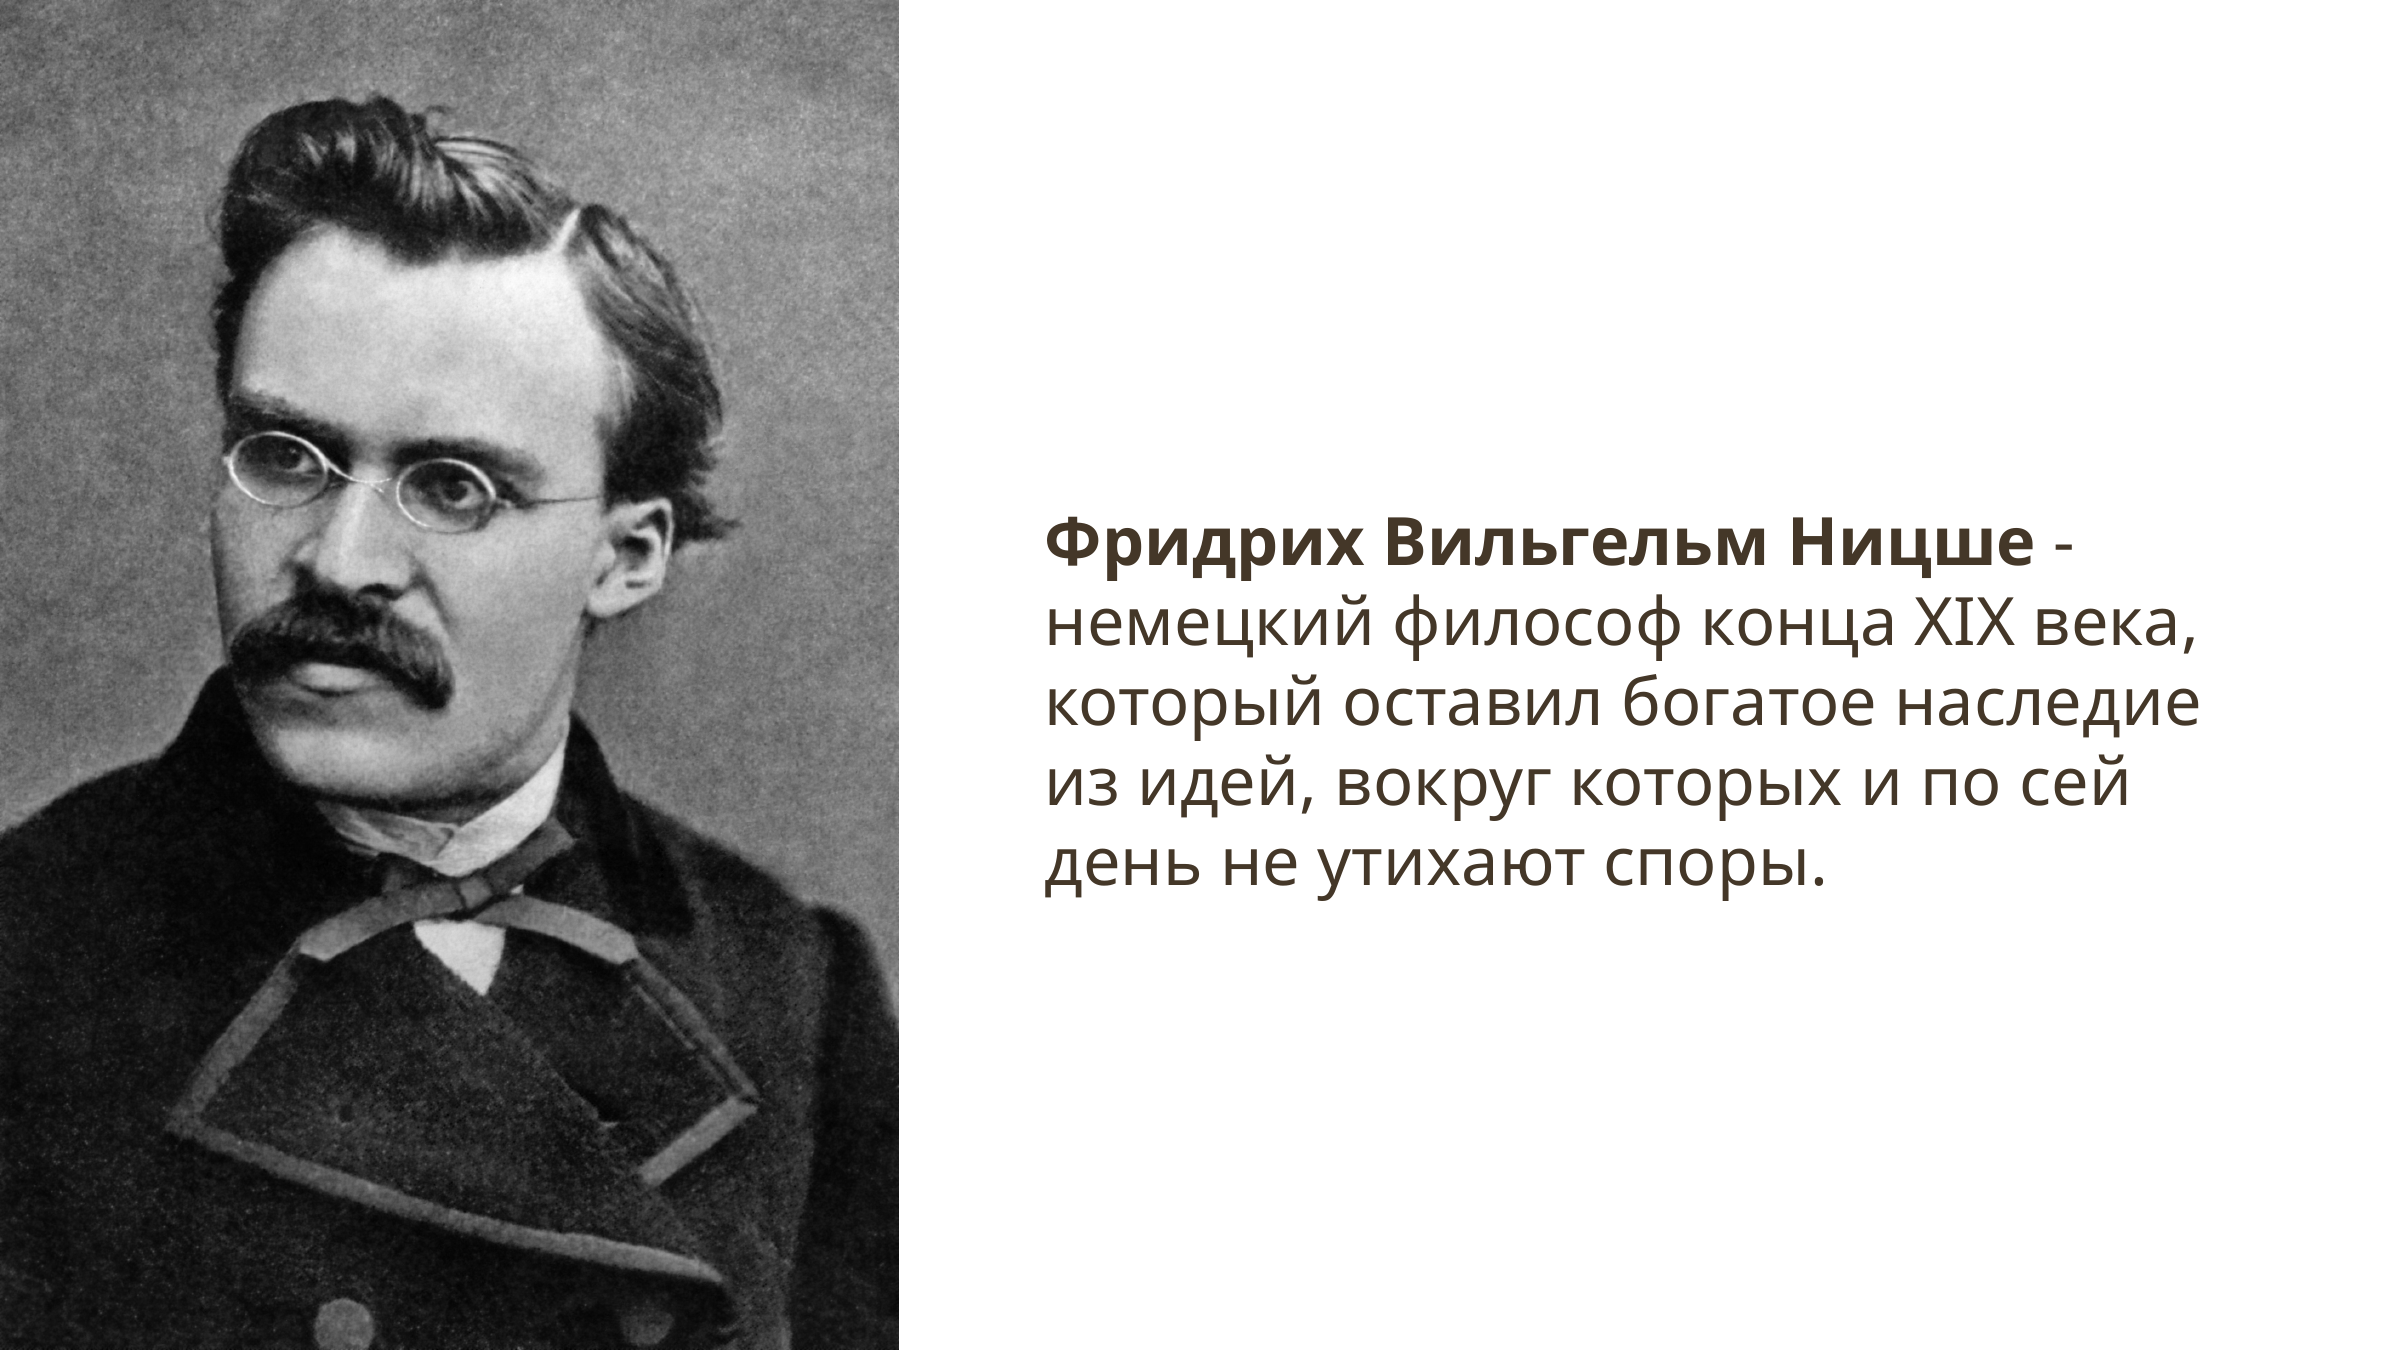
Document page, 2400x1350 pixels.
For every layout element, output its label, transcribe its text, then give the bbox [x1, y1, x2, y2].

picture [0, 0, 899, 1350]
text_box Фридрих Вильгельм Ницше - немецкий философ конца XIX века, который оставил богатое наследие из идей, вокруг которых и по сей день не утихают споры. [1029, 491, 2230, 907]
